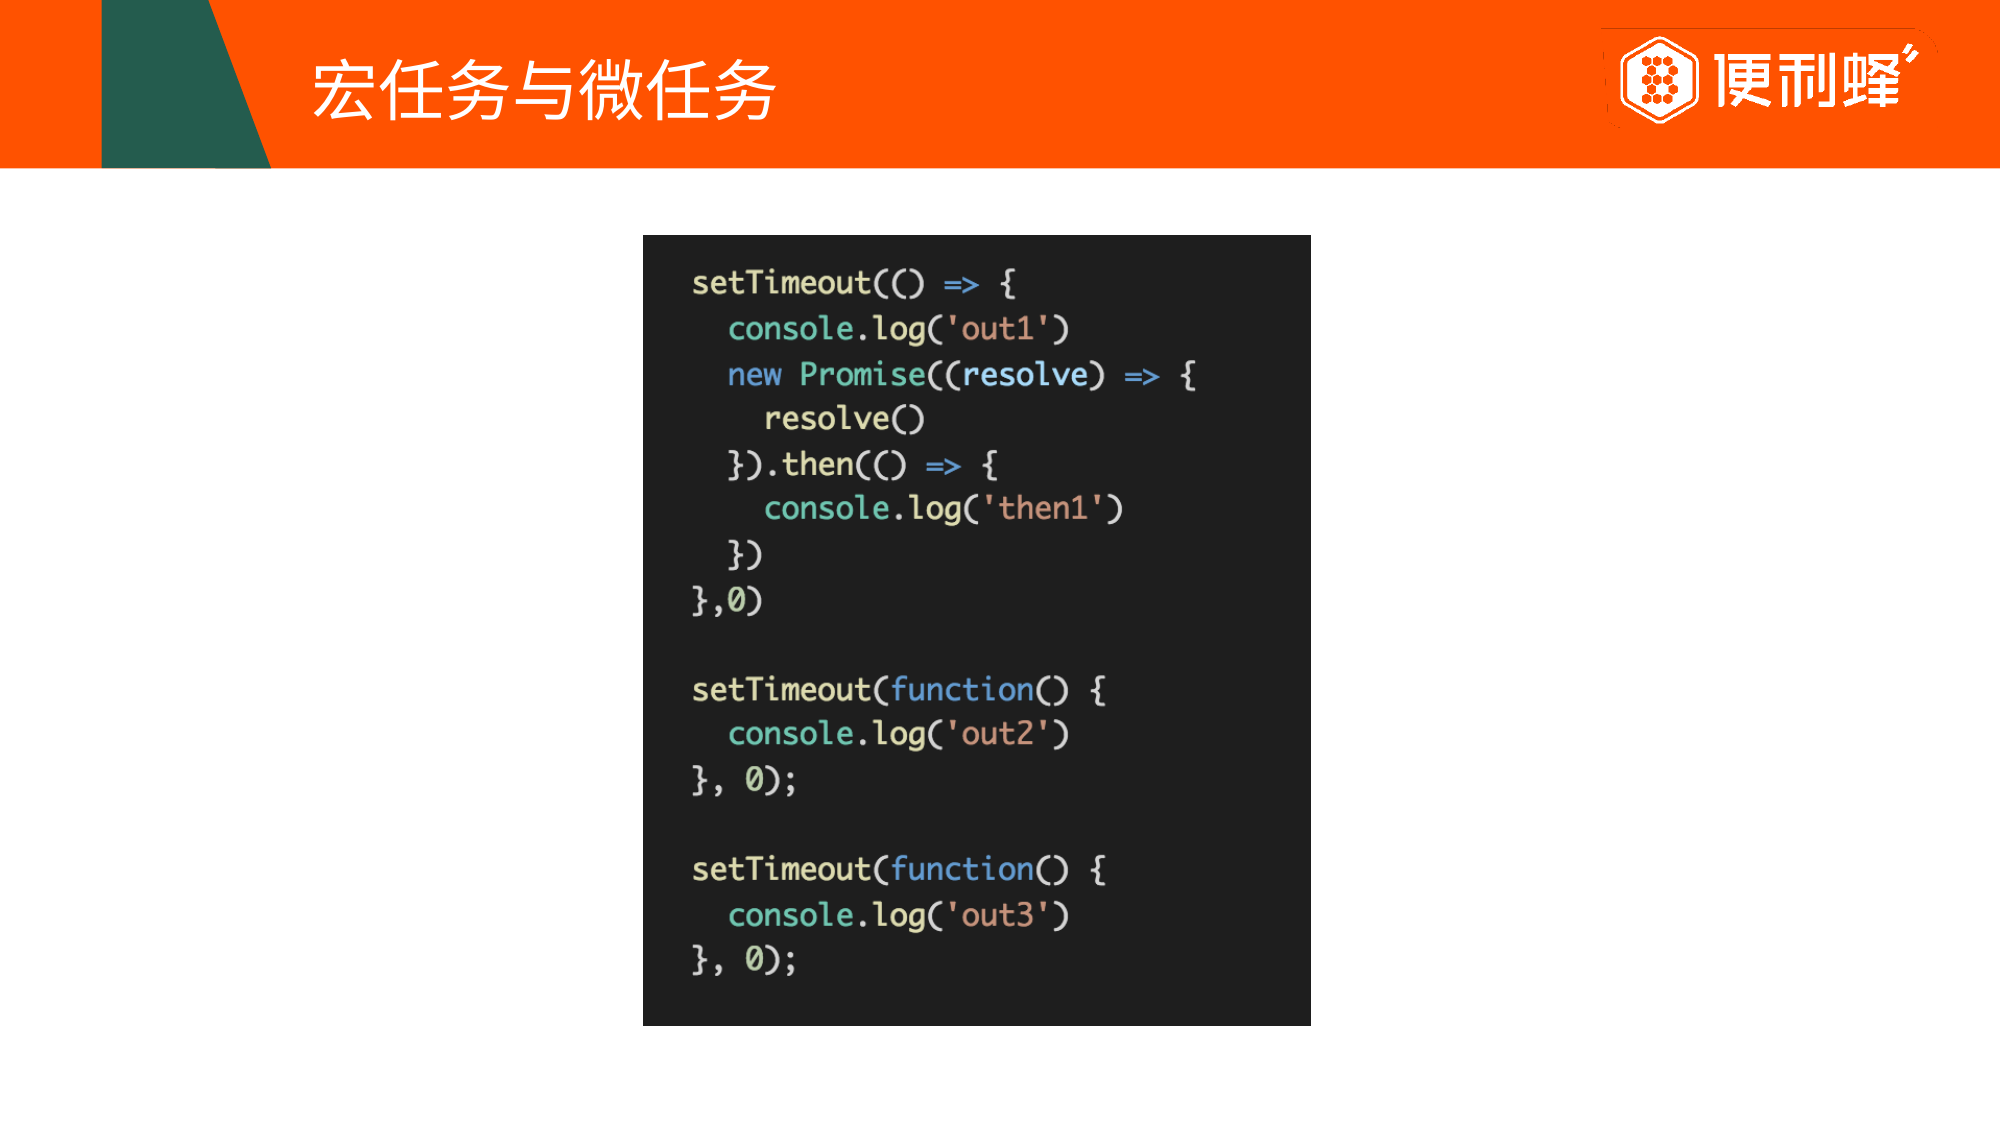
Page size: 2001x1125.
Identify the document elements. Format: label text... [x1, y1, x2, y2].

picture [643, 235, 1311, 1026]
title 宏任务与微任务 [296, 22, 2000, 138]
